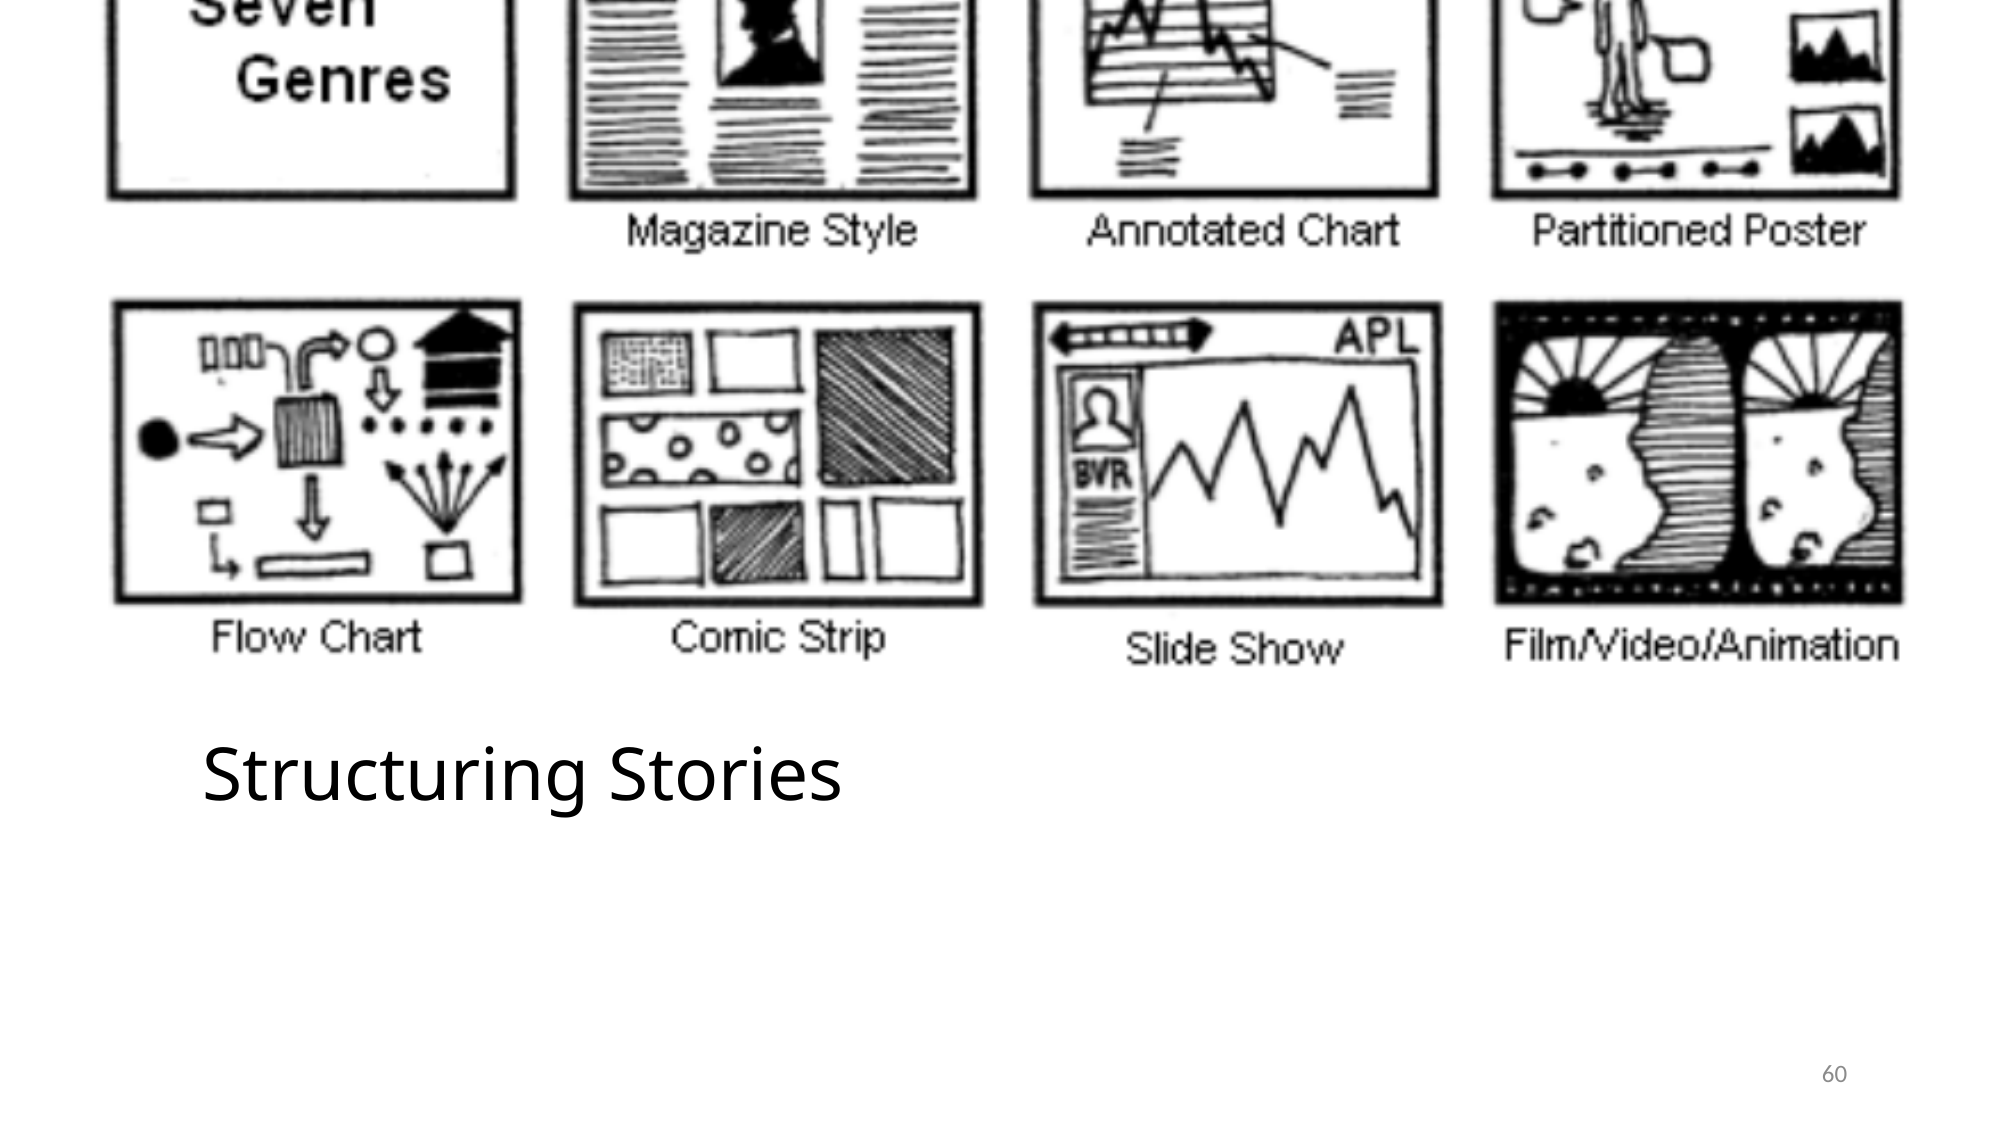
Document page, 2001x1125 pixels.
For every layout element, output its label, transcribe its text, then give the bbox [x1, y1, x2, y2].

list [0, 0, 2000, 687]
slide_number 60 [1412, 1042, 1863, 1103]
title Structuring Stories [187, 727, 1812, 912]
